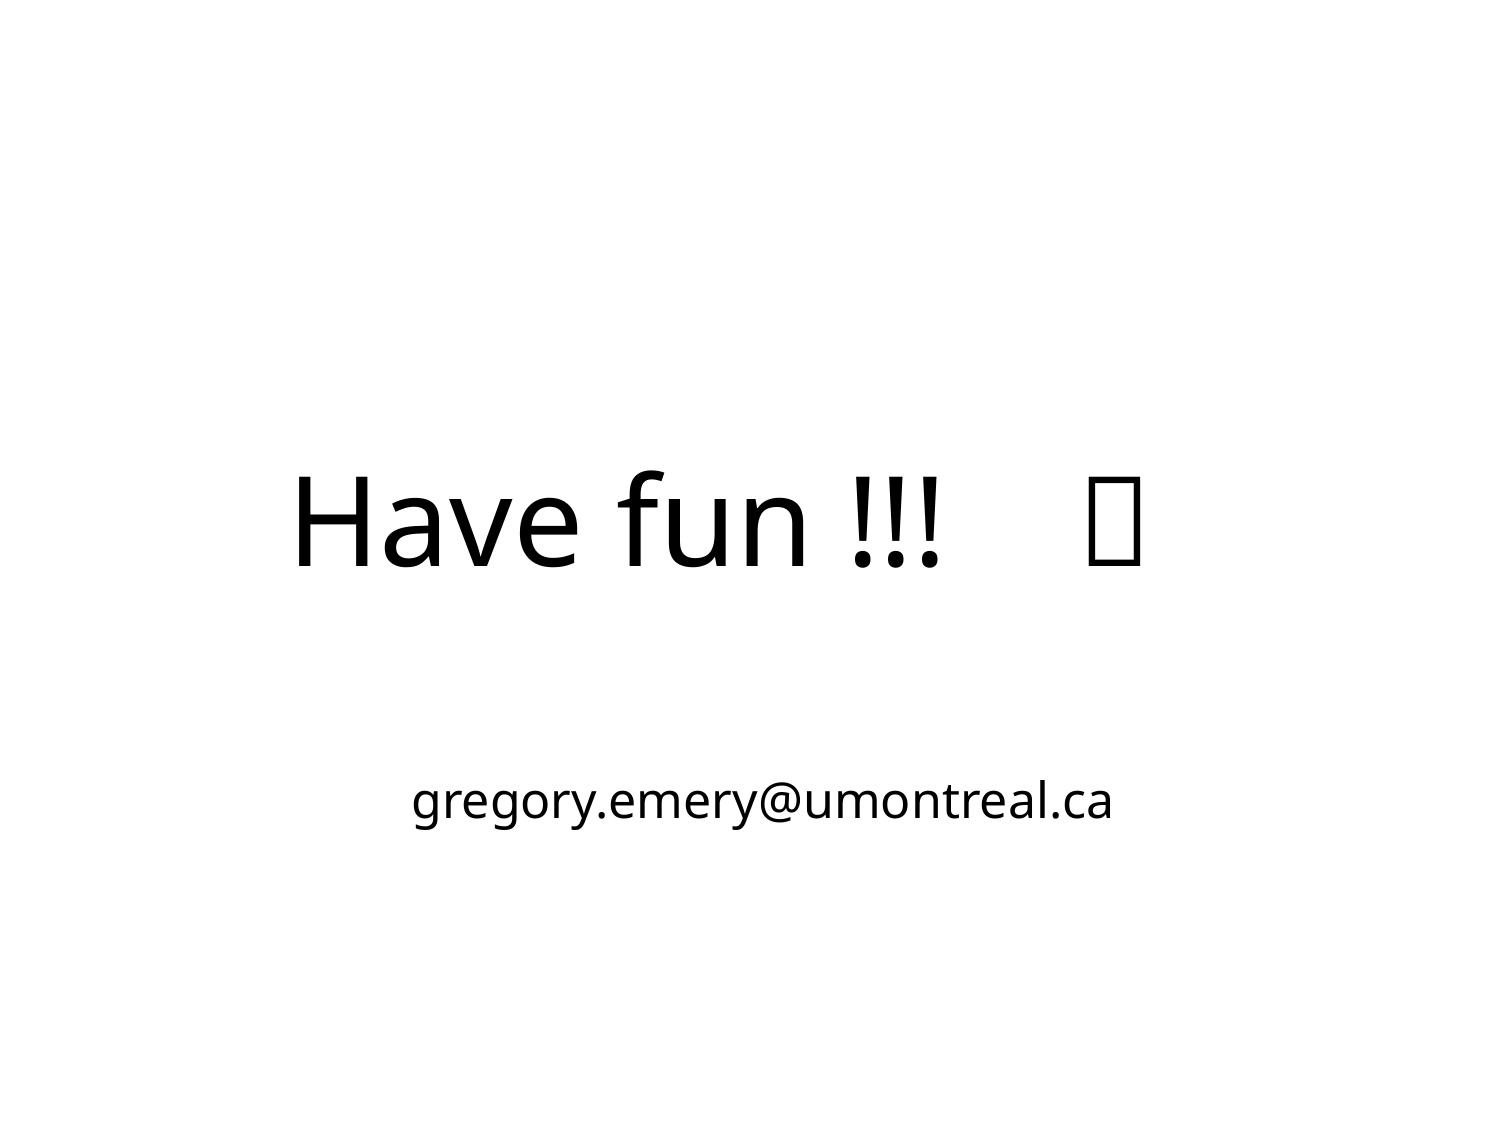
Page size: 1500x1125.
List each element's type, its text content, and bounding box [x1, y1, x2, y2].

text_box Have fun !!!  [272, 433, 1322, 599]
text_box gregory.emery@umontreal.ca [396, 761, 1446, 837]
